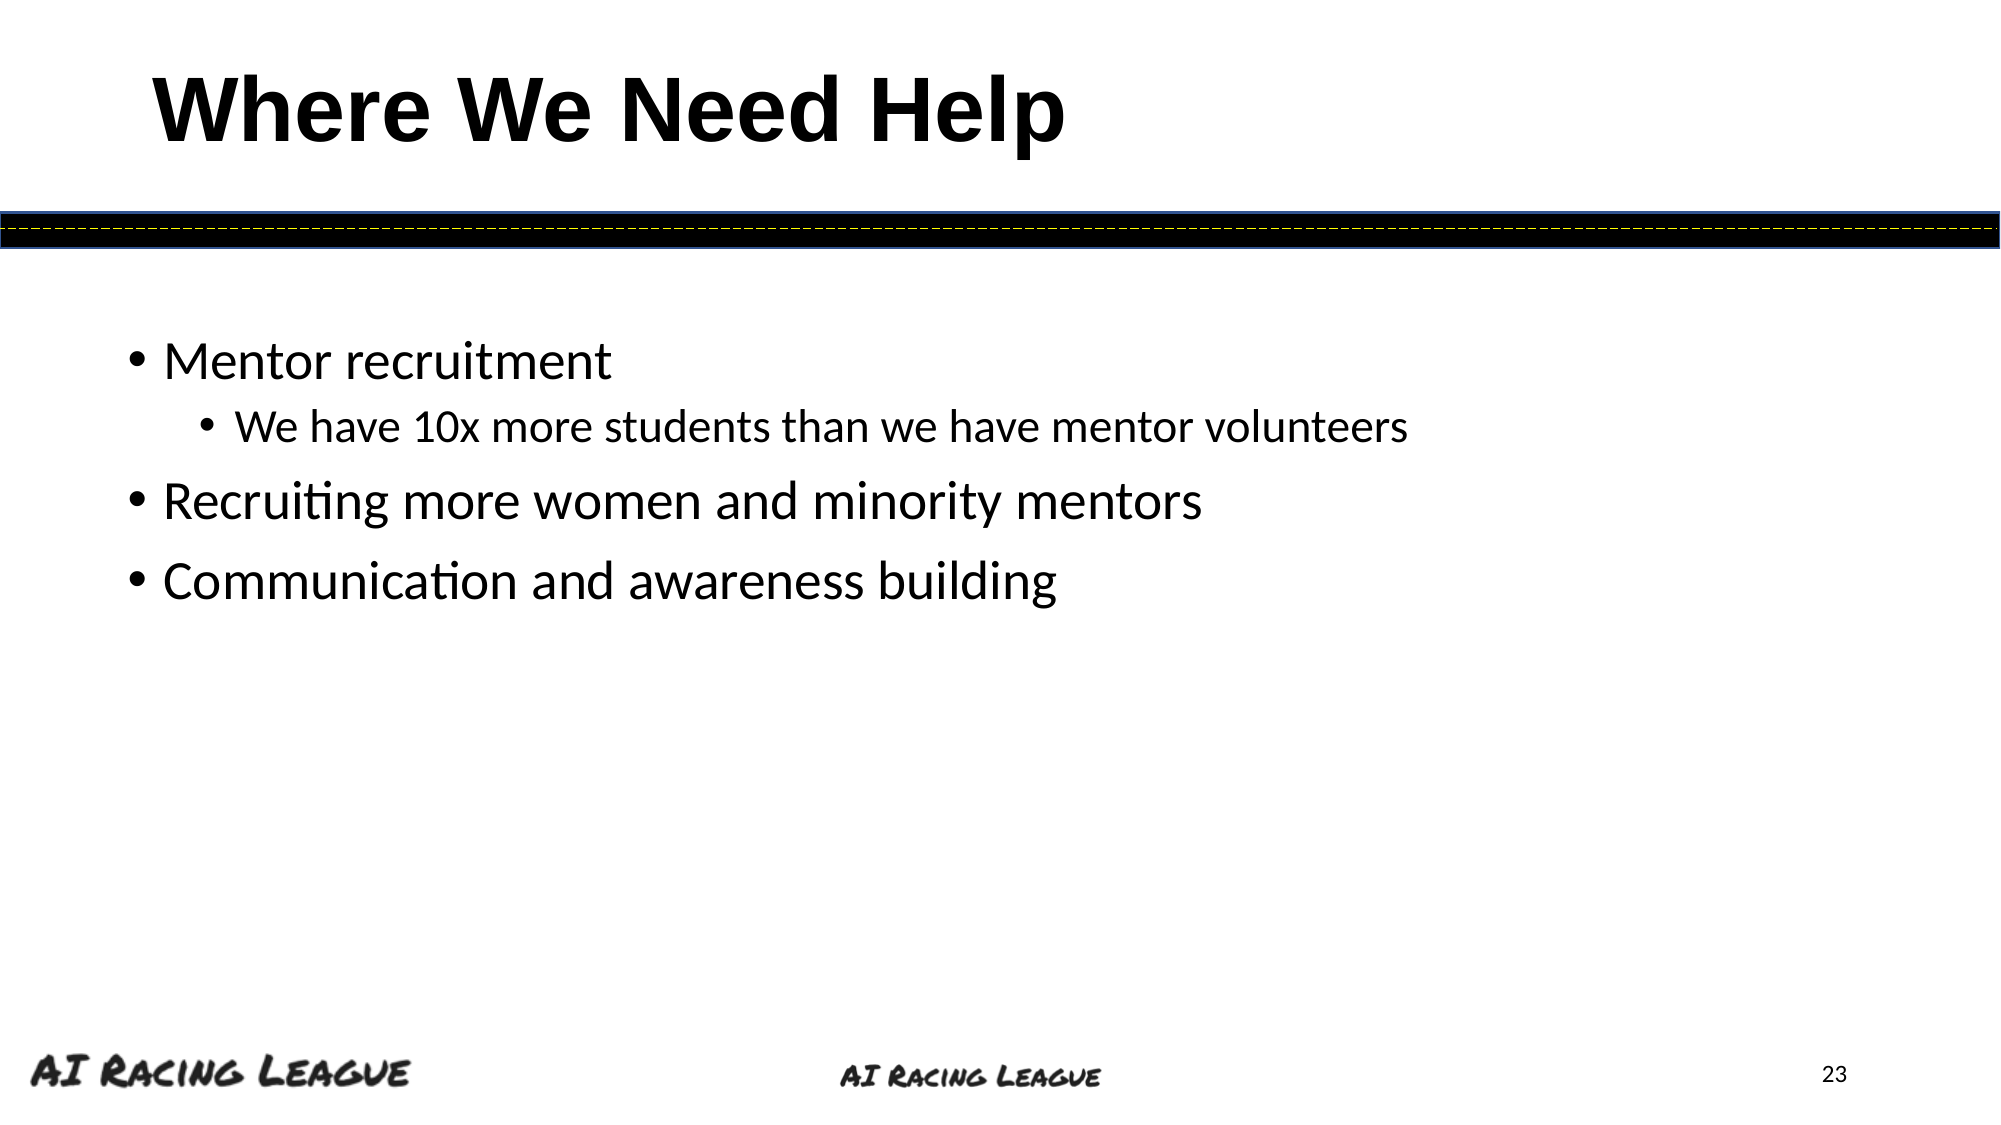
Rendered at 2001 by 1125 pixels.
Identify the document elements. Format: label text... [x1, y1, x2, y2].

picture [839, 1061, 1104, 1093]
slide_number 23 [1412, 1042, 1863, 1103]
list Mentor recruitment We have 10x more students than we have mentor volunteers Recruiting more women and minority mentors Communication and awareness building [112, 324, 1838, 621]
picture [29, 1049, 415, 1096]
title Where We Need Help [137, 25, 1863, 198]
